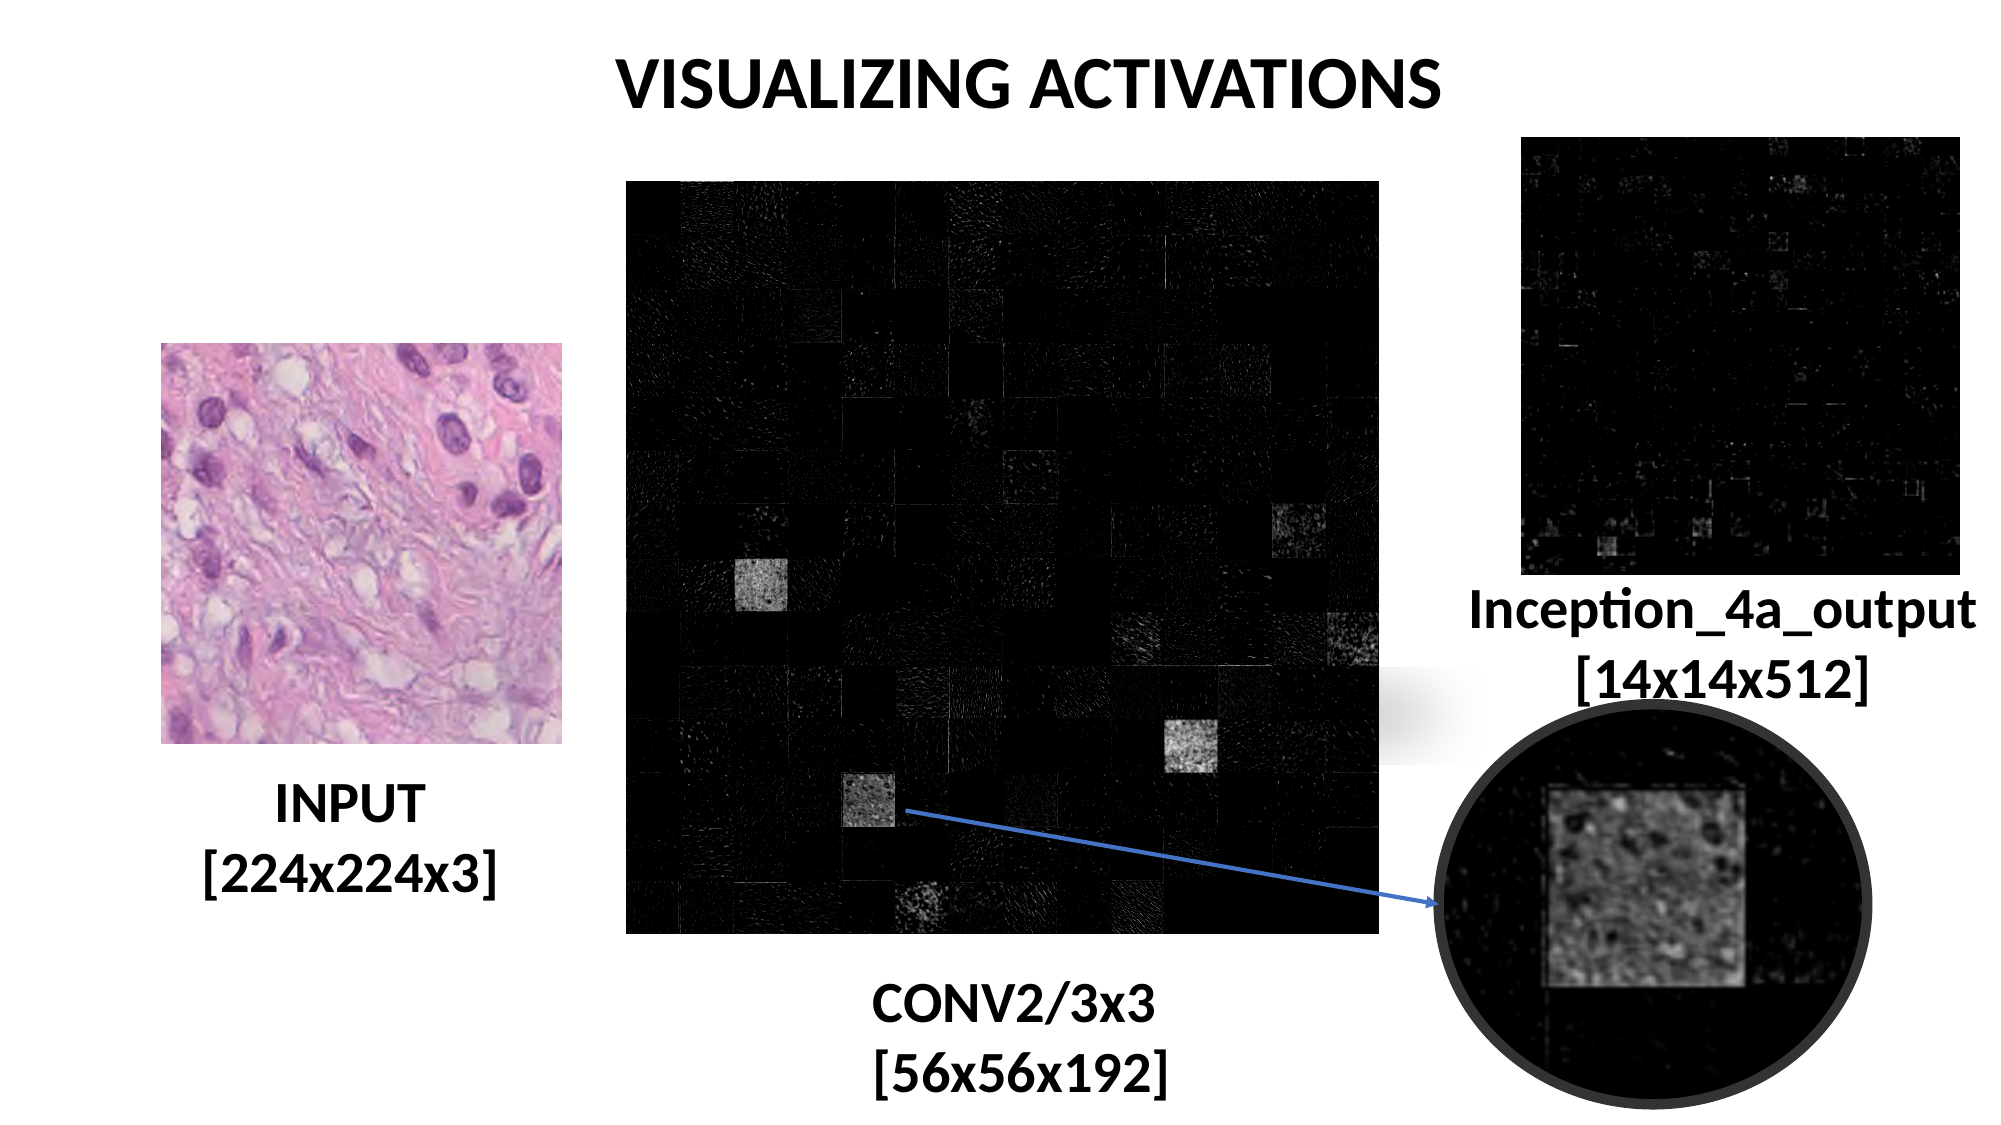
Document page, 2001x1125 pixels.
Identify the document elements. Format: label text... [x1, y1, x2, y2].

picture [161, 343, 562, 744]
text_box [905, 810, 1439, 905]
picture [1438, 704, 1868, 1105]
text_box CONV2/3x3 [56x56x192] [858, 956, 1343, 1112]
title VISUALIZING ACTIVATIONS [4, 13, 2000, 155]
text_box Inception_4a_output [14x14x512] [1379, 562, 2000, 718]
picture [626, 181, 1379, 934]
text_box INPUT [224x224x3] [161, 757, 540, 912]
picture [1521, 137, 1960, 575]
